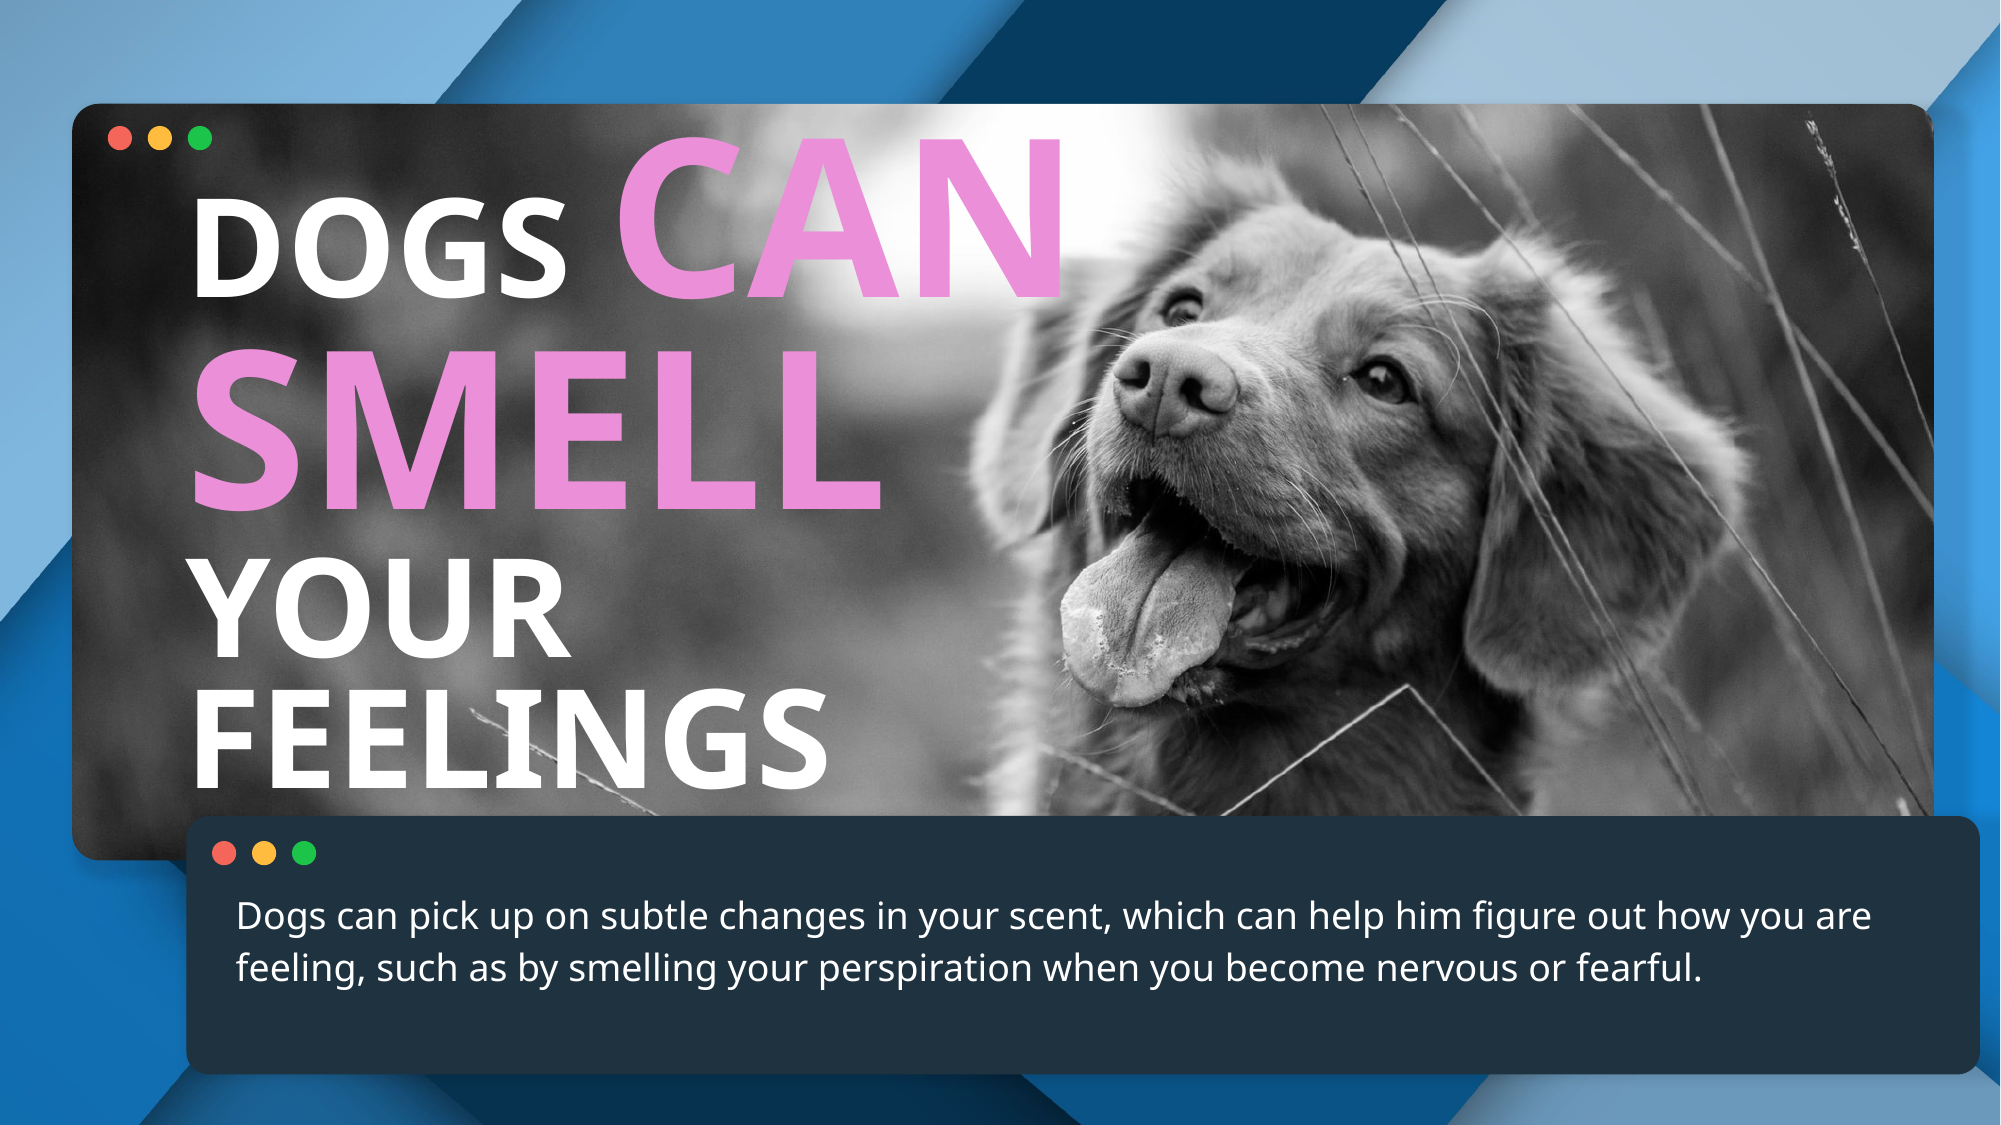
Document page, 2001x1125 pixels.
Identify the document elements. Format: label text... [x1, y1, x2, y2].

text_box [211, 840, 317, 866]
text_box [107, 125, 213, 151]
picture [0, 0, 2001, 1125]
text_box [186, 816, 1980, 1075]
list Dogs can pick up on subtle changes in your scent, which can help him figure out how you are feeling, such as by smelling your perspiration when you become nervous or fearful. [215, 865, 1951, 1026]
